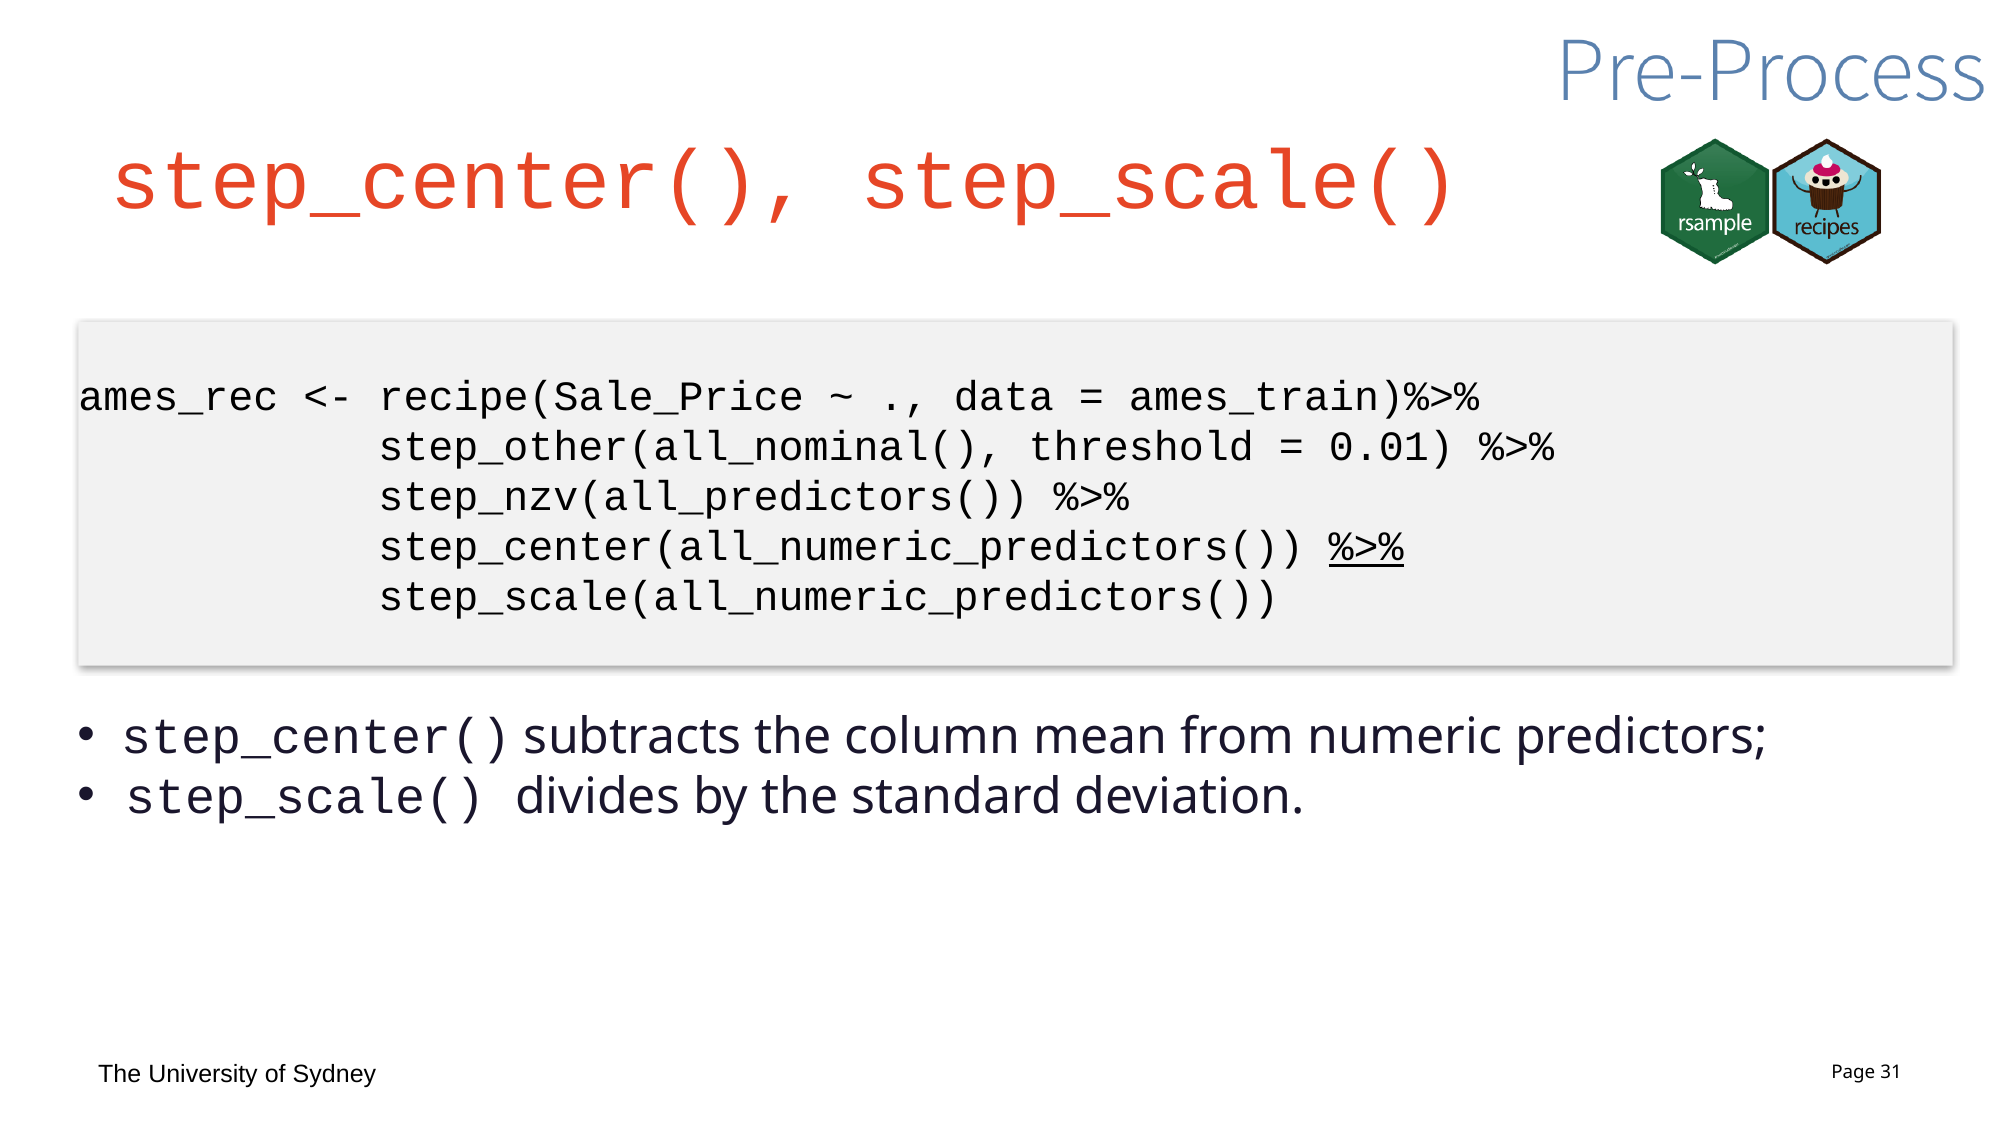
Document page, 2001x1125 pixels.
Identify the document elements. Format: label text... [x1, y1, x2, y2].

text_box step_center() subtracts the column mean from numeric predictors; step_scale() divides by the standard deviation. [62, 695, 1938, 831]
text_box ames_rec <- recipe(Sale_Price ~ ., data = ames_train)%>% step_other(all_nominal(), threshold = 0.01) %>% step_nzv(all_predictors()) %>% step_center(all_numeric_predictors()) %>% step_scale(all_numeric_predictors()) [78, 321, 1953, 666]
title step_center(), step_scale() [0, 125, 1503, 232]
picture [1508, 0, 2000, 309]
